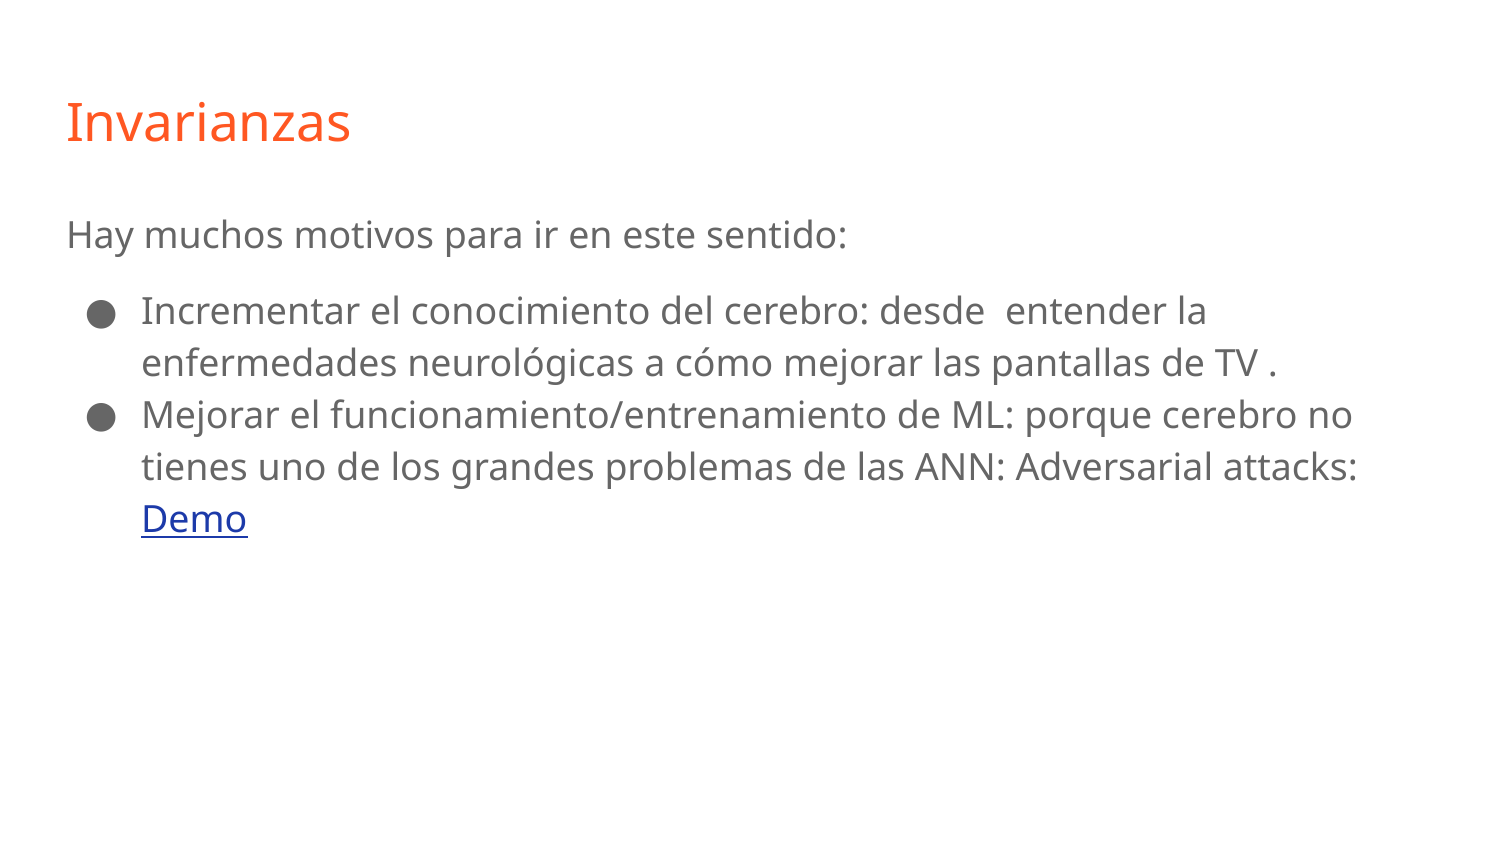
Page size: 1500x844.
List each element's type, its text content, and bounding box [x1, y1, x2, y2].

list Hay muchos motivos para ir en este sentido: Incrementar el conocimiento del cerebro: desde entender la enfermedades neurológicas a cómo mejorar las pantallas de TV . Mejorar el funcionamiento/entrenamiento de ML: porque cerebro no tienes uno de los grandes problemas de las ANN: Adversarial attacks: Demo [51, 189, 1449, 750]
title Invarianzas [51, 72, 1449, 167]
